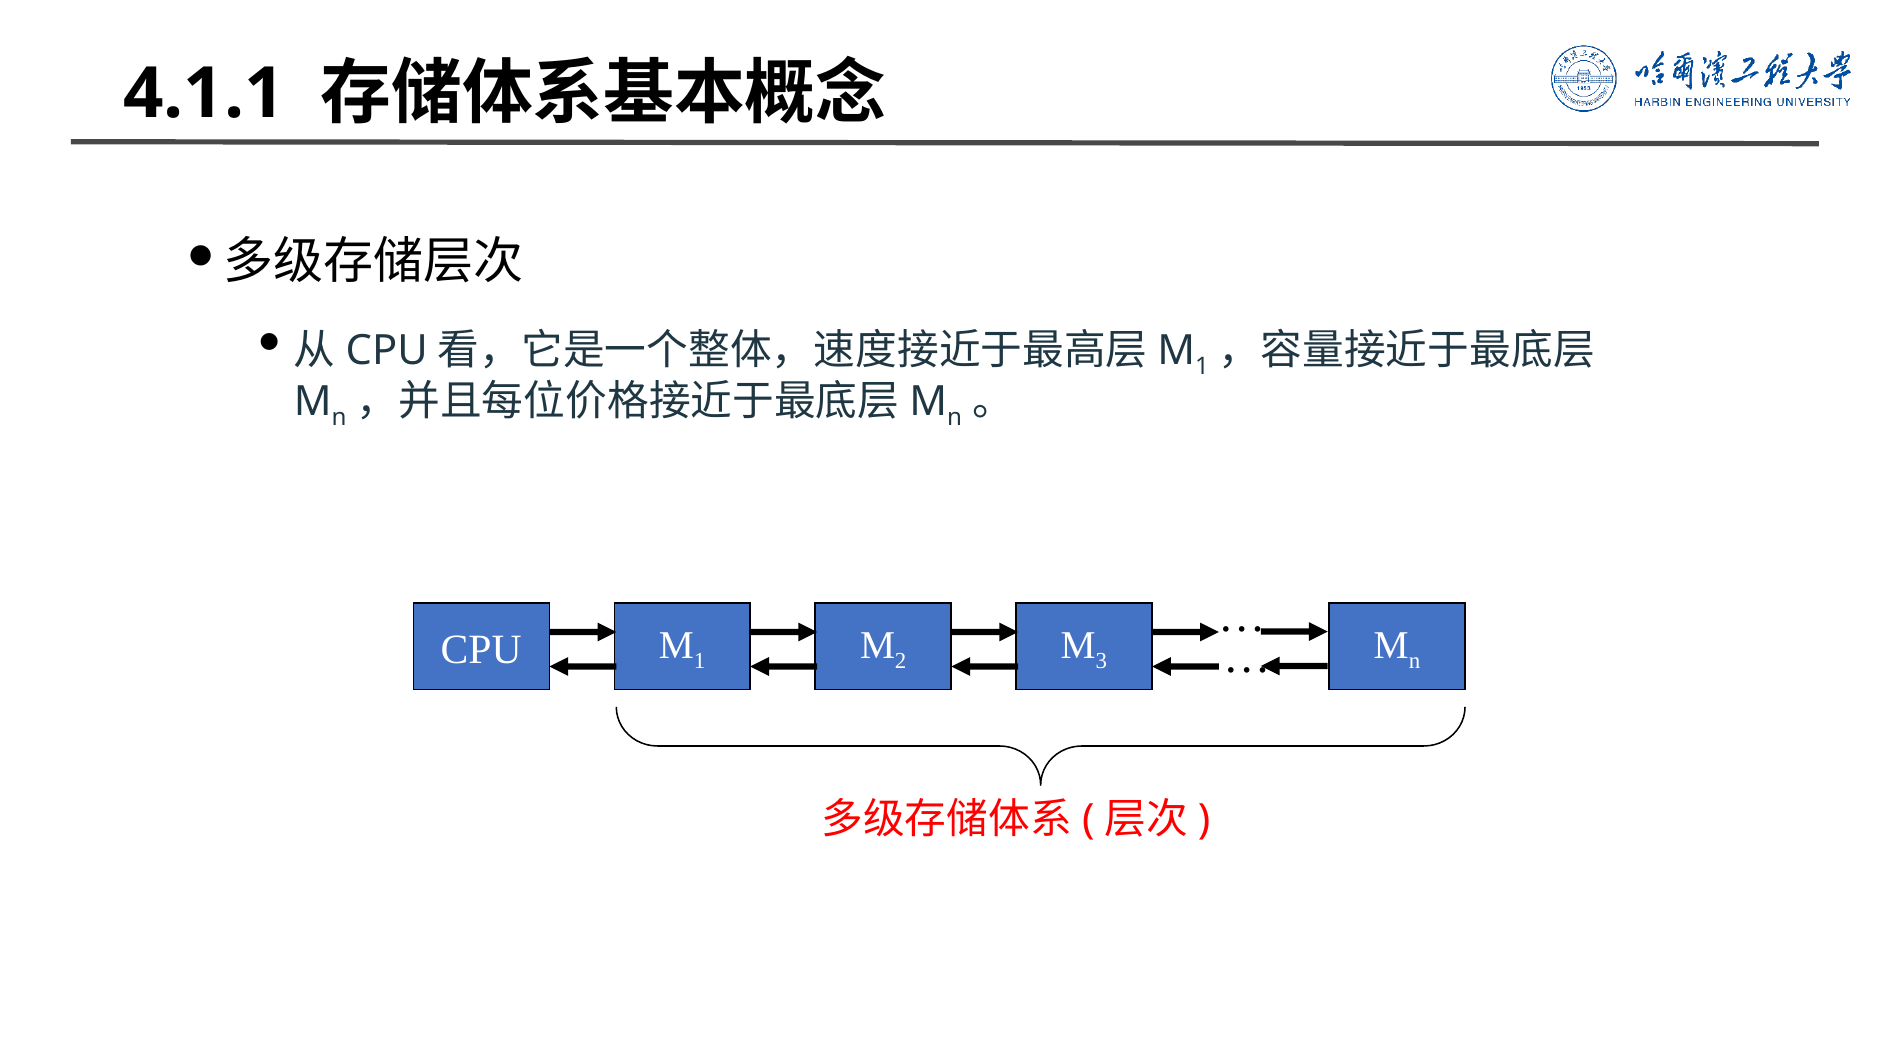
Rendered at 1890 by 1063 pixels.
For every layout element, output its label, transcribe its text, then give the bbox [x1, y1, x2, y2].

text_box M3 [1015, 603, 1152, 690]
text_box [1286, 625, 1328, 638]
picture [1739, 28, 1865, 128]
text_box M1 [614, 603, 751, 690]
text_box [616, 706, 1466, 784]
text_box [750, 625, 818, 639]
text_box Mn [1328, 603, 1465, 690]
list 多级存储层次 从CPU看，它是一个整体，速度接近于最高层M1，容量接近于最底层Mn，并且每位价格接近于最底层Mn。 [172, 228, 1718, 471]
text_box [549, 625, 617, 639]
text_box … [1208, 617, 1286, 690]
text_box [951, 625, 1019, 639]
text_box … [1204, 577, 1282, 649]
text_box [951, 660, 1019, 673]
text_box [549, 660, 617, 673]
text_box M2 [815, 603, 952, 690]
text_box [1152, 660, 1208, 673]
title 4.1.1 存储体系基本概念 [108, 0, 1739, 198]
text_box 多级存储体系(层次) [806, 784, 1226, 850]
text_box [750, 660, 818, 673]
text_box CPU [413, 603, 550, 690]
